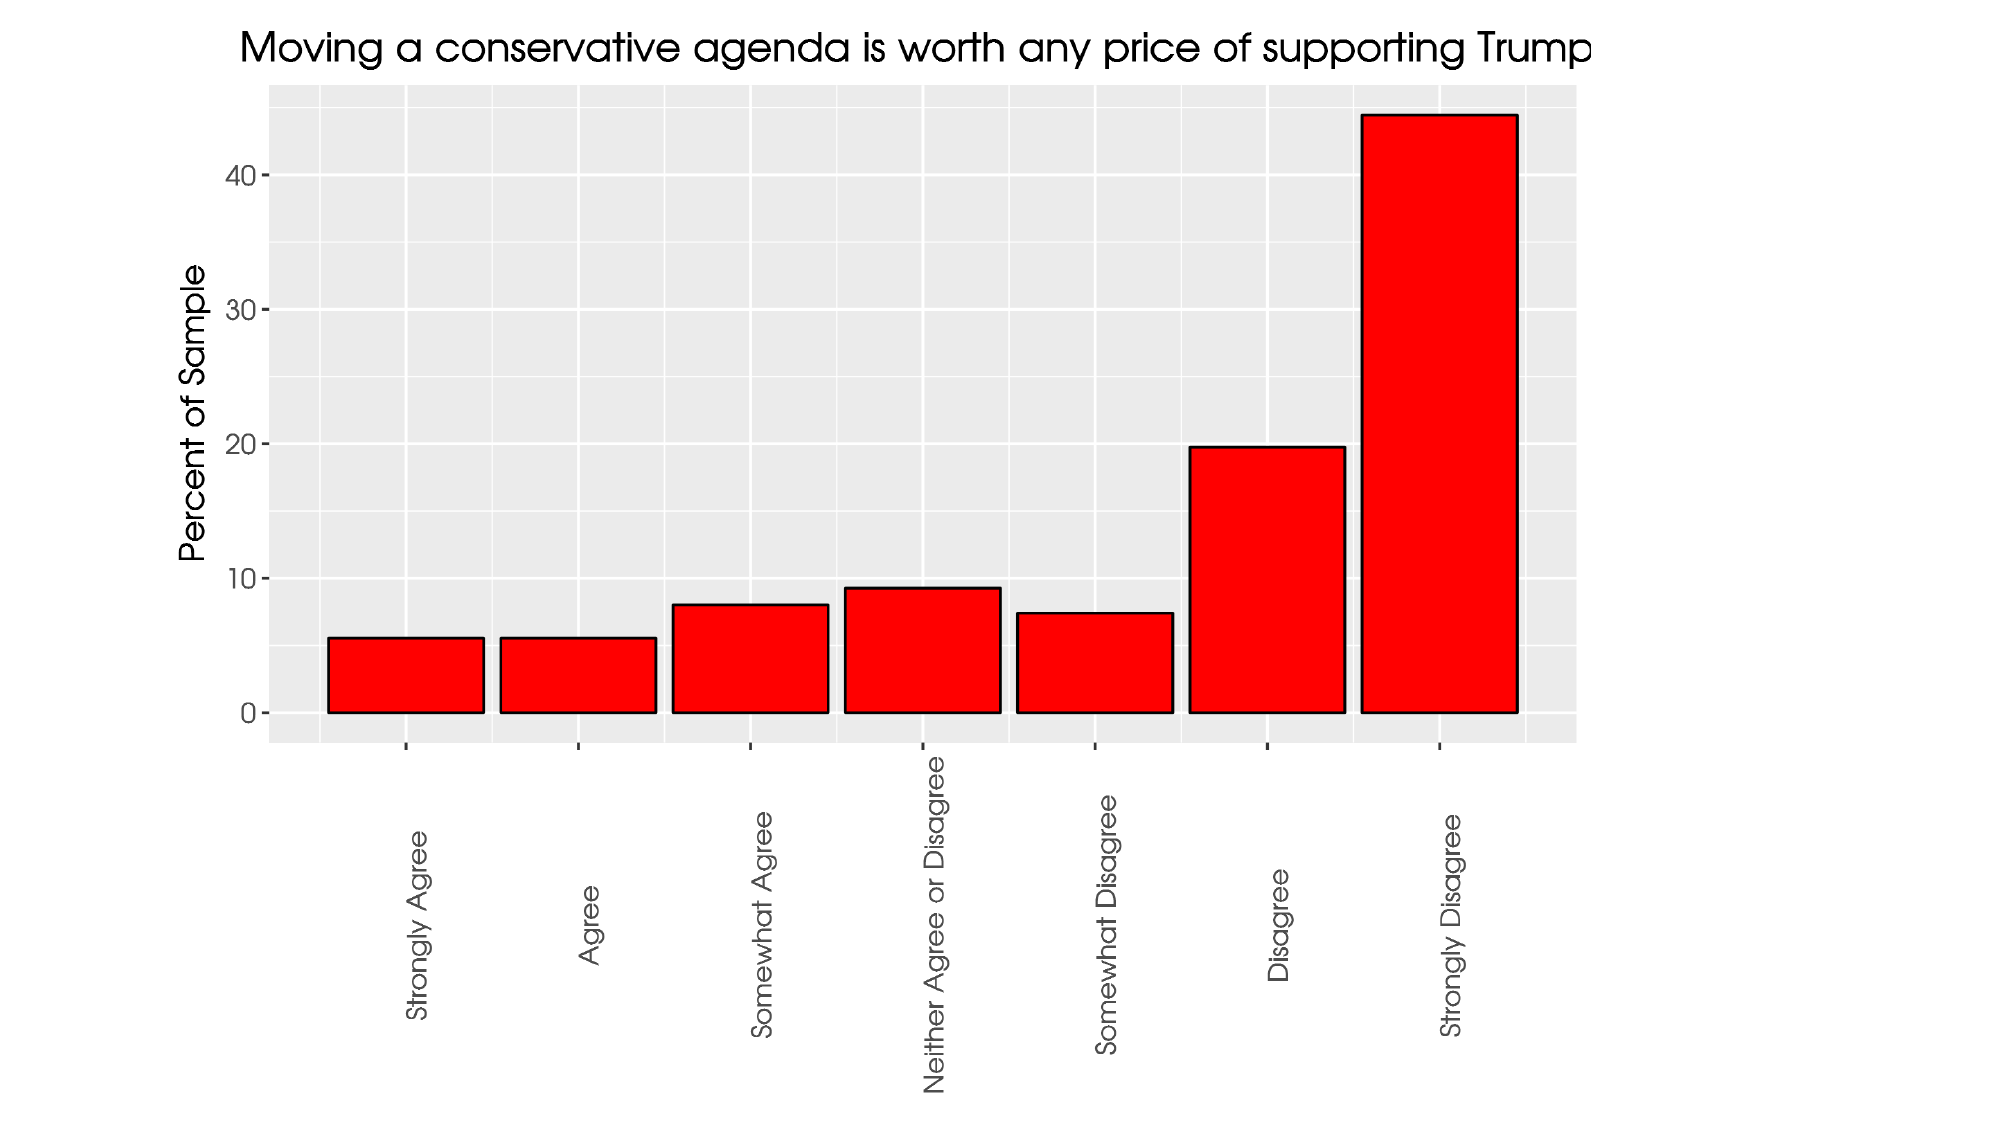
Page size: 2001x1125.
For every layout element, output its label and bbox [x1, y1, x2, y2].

list [163, 16, 1591, 1109]
